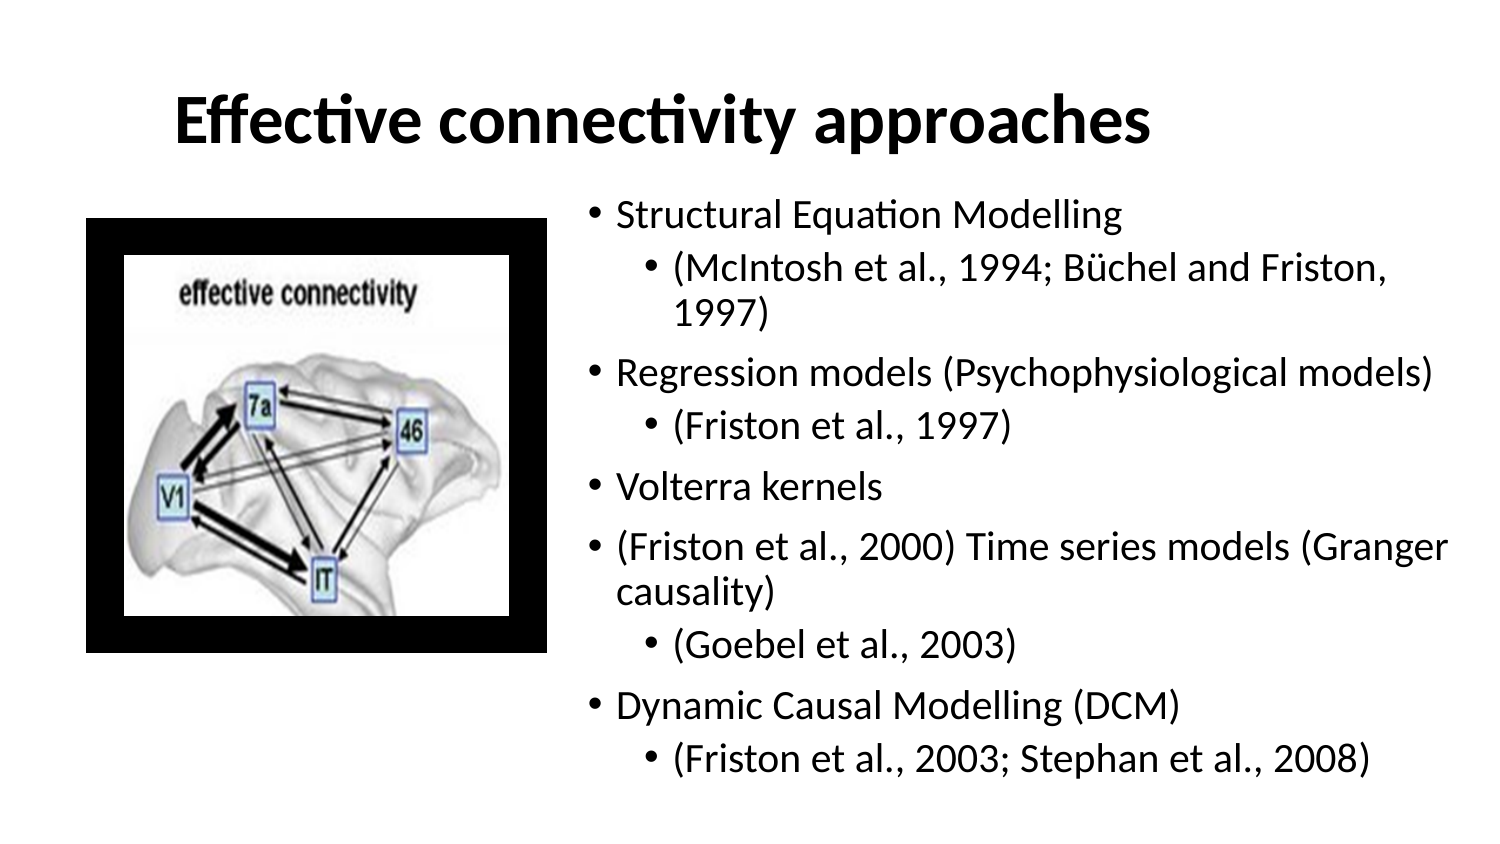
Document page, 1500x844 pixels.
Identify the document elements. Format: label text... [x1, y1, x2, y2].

picture [123, 254, 510, 616]
title Effective connectivity approaches [159, 55, 1341, 185]
list Structural Equation Modelling (McIntosh et al., 1994; Büchel and Friston, 1997) Regression models (Psychophysiological models) (Friston et al., 1997) Volterra kernels (Friston et al., 2000) Time series models (Granger causality) (Goebel et al., 2003) Dynamic Causal Modelling (DCM) (Friston et al., 2003; Stephan et al., 2008) [572, 184, 1483, 776]
